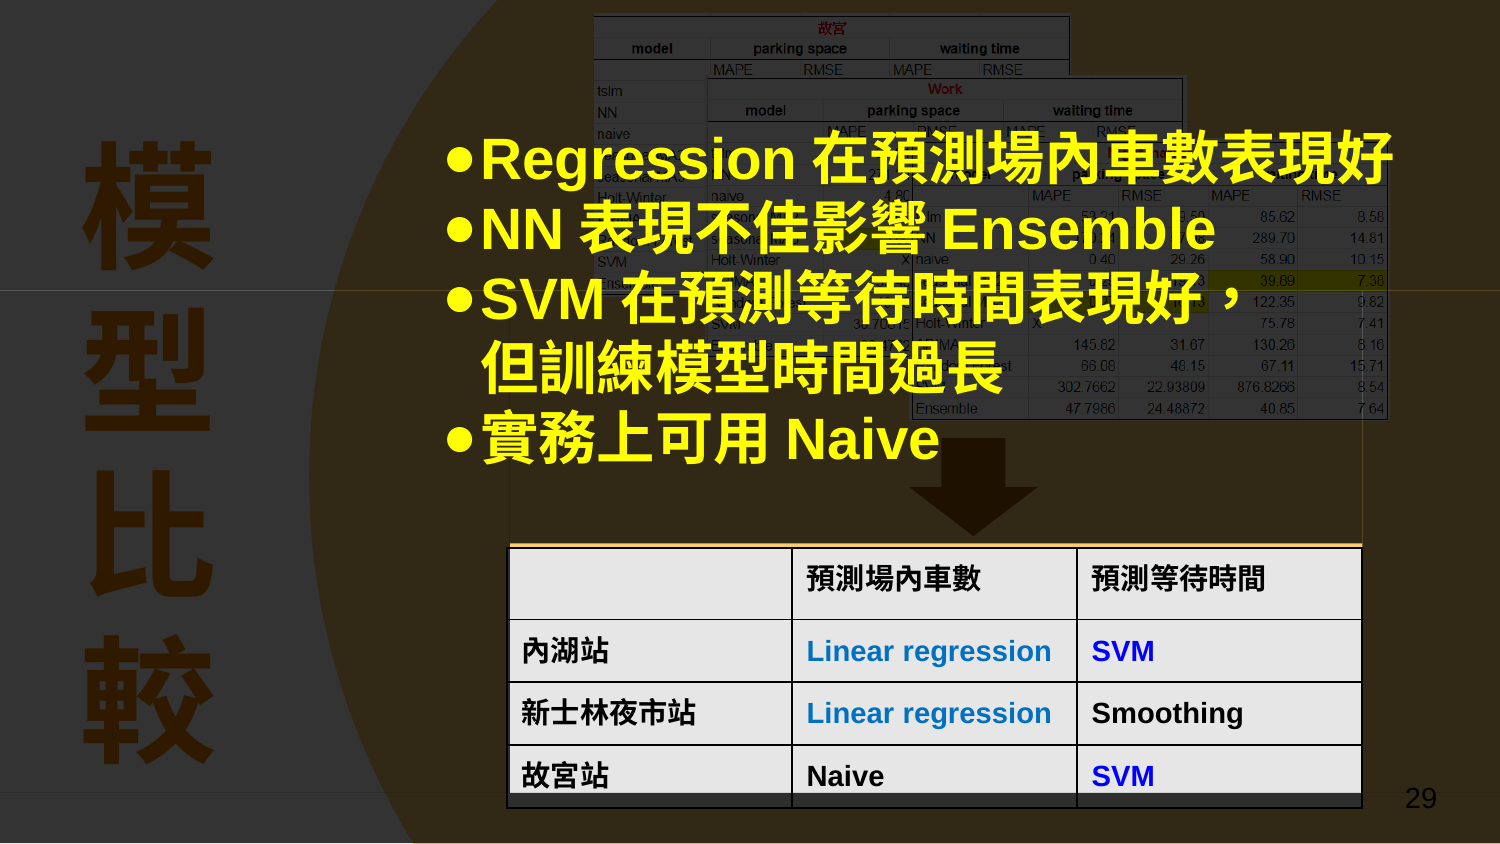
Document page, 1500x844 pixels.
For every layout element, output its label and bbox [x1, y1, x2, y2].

text_box [0, 0, 1500, 844]
